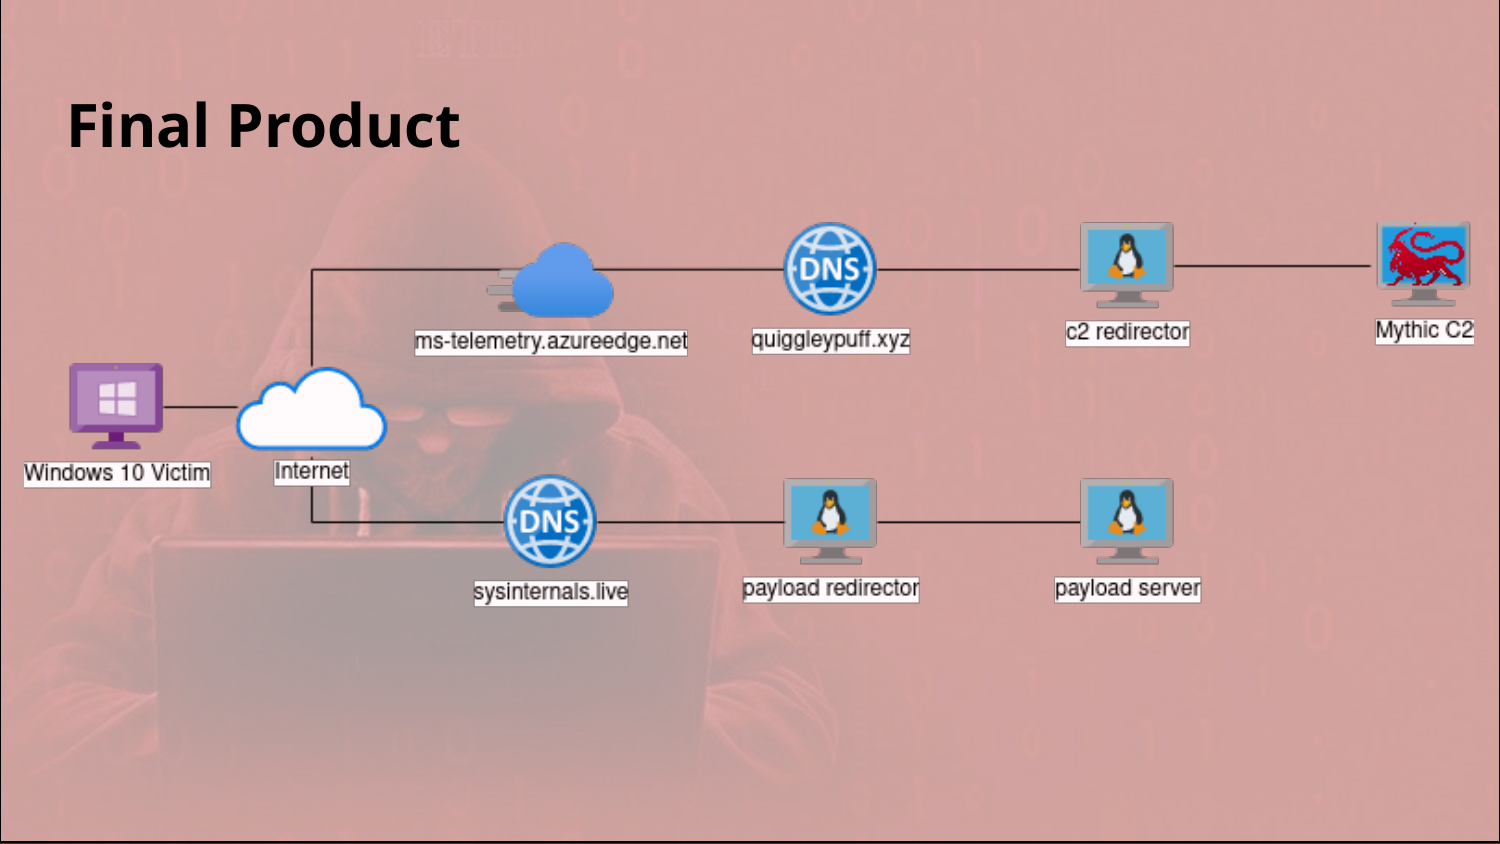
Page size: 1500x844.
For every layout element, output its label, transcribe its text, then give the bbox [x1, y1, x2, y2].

title Final Product [51, 72, 1449, 176]
picture [24, 221, 1474, 609]
text_box [0, 0, 1500, 843]
